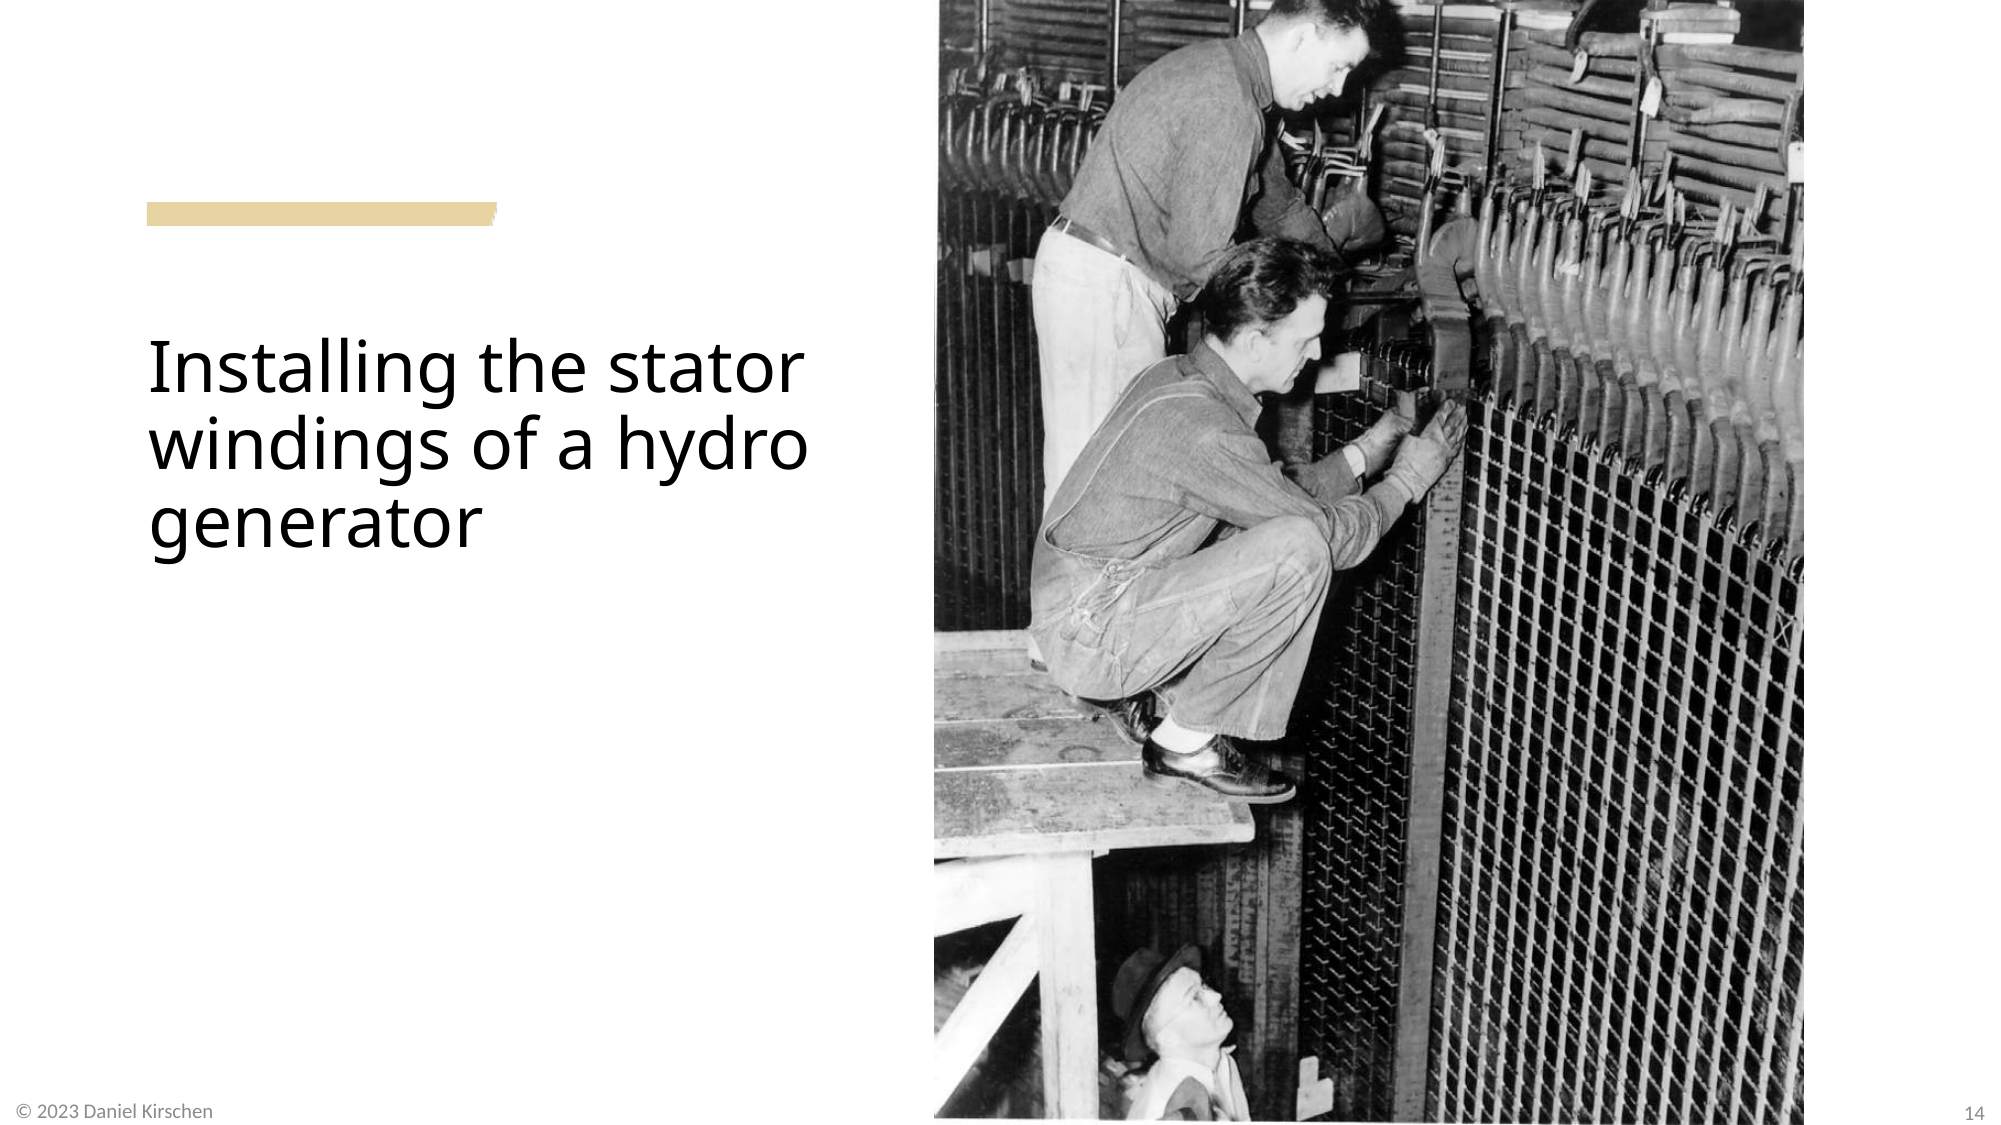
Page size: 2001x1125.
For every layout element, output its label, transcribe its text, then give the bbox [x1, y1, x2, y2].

picture [934, 0, 1804, 1125]
slide_number 14 [1804, 1088, 2000, 1125]
title Installing the stator windings of a hydro generator [133, 320, 880, 573]
slide_number © 2023 Daniel Kirschen [0, 1094, 546, 1125]
